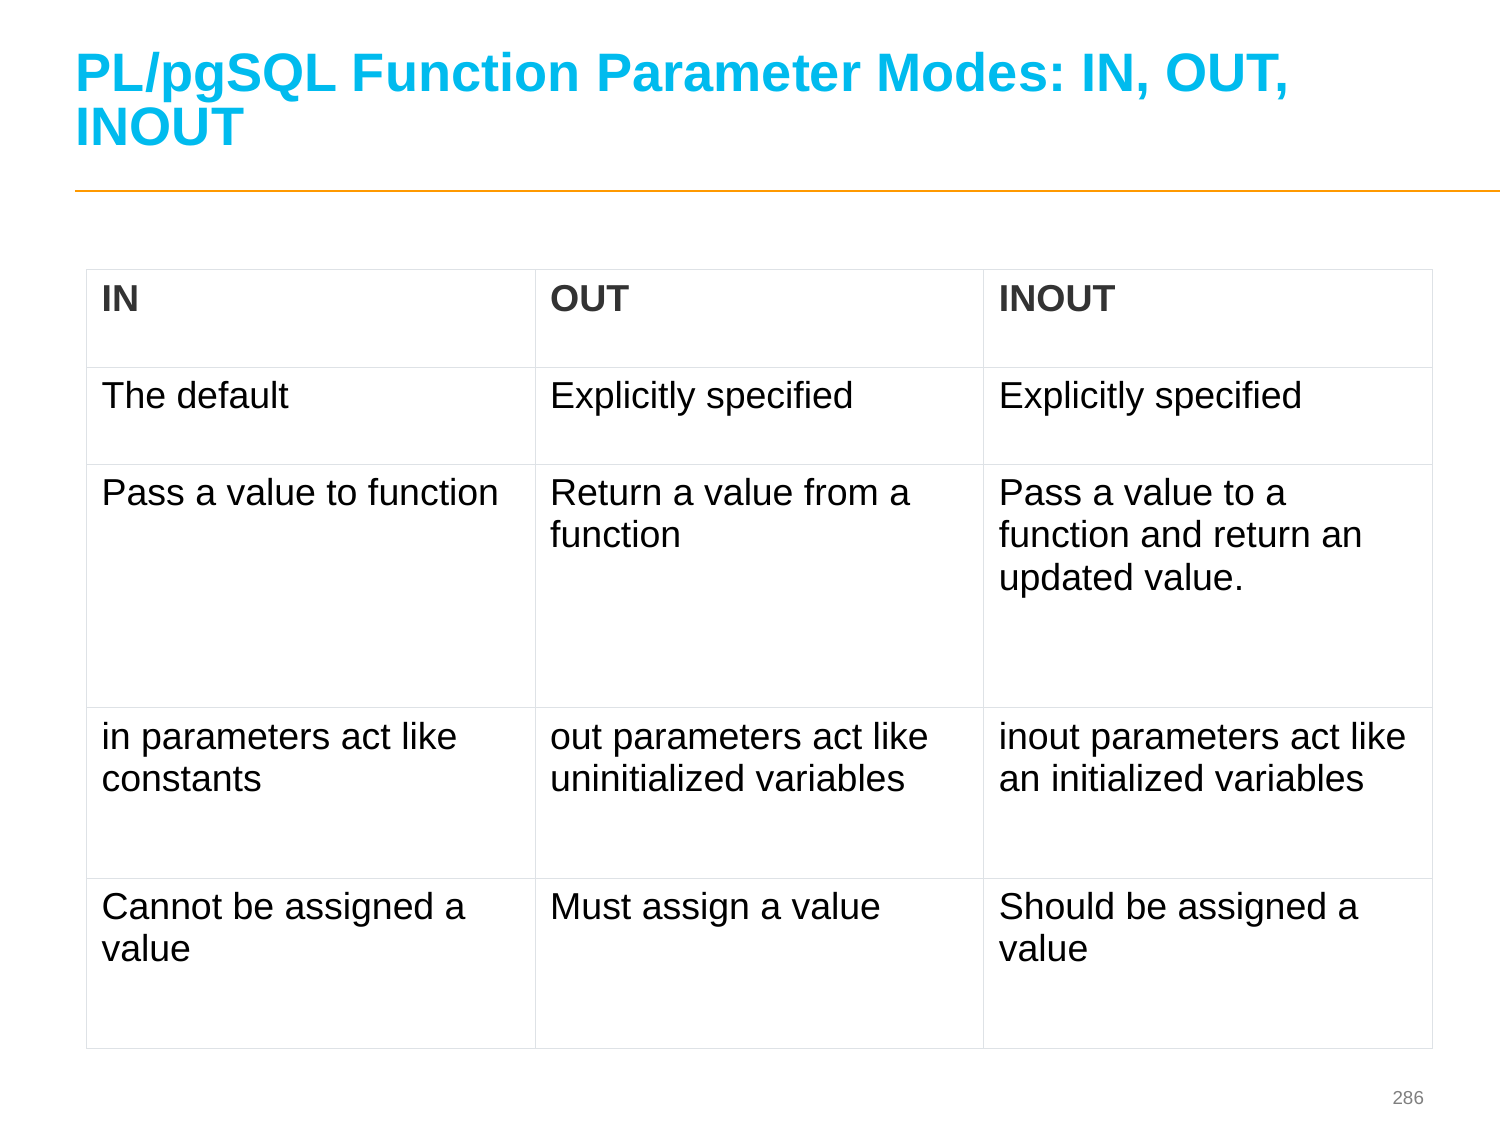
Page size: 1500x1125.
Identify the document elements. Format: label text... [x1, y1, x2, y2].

table_header IN [87, 270, 535, 367]
table_cell Explicitly specified [536, 368, 983, 464]
table_cell Return a value from a function [536, 465, 983, 707]
title PL/pgSQL Function Parameter Modes: IN, OUT, INOUT [75, 27, 1422, 157]
table_cell The default [87, 368, 535, 464]
table_header INOUT [984, 270, 1432, 367]
table_cell Pass a value to function [87, 465, 535, 707]
table_cell Should be assigned a value [984, 879, 1432, 1048]
table_cell Cannot be assigned a value [87, 879, 535, 1048]
table_cell inout parameters act like an initialized variables [984, 708, 1432, 878]
table_cell in parameters act like constants [87, 708, 535, 878]
table_cell out parameters act like uninitialized variables [536, 708, 983, 878]
table_cell Must assign a value [536, 879, 983, 1048]
table_cell Explicitly specified [984, 368, 1432, 464]
table_header OUT [536, 270, 983, 367]
table_cell Pass a value to a function and return an updated value. [984, 465, 1432, 707]
